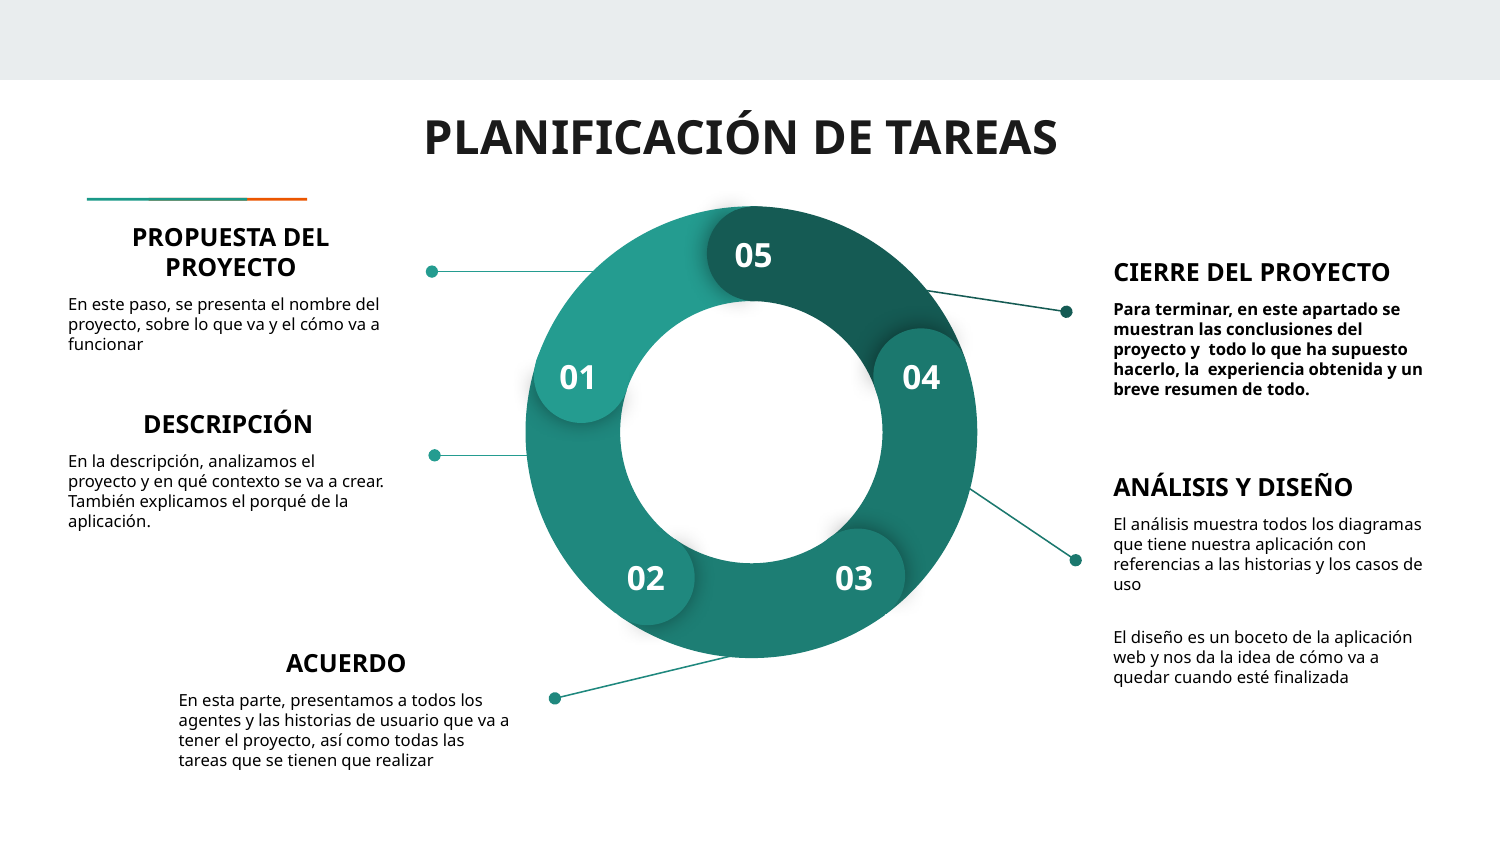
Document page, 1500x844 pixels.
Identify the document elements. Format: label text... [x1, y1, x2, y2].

text_box ANÁLISIS Y DISEÑO El análisis muestra todos los diagramas que tiene nuestra aplicación con referencias a las historias y los casos de uso El diseño es un boceto de la aplicación web y nos da la idea de cómo va a quedar cuando esté finalizada [1098, 483, 1447, 676]
text_box ACUERDO En esta parte, presentamos a todos los agentes y las historias de usuario que va a tener el proyecto, así como todas las tareas que se tienen que realizar [163, 632, 530, 785]
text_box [1076, 221, 1448, 434]
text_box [52, 363, 422, 576]
text_box PROPUESTA DEL PROYECTO En este paso, se presenta el nombre del proyecto, sobre lo que va y el cómo va a funcionar [53, 211, 409, 361]
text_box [427, 110, 1072, 754]
title PLANIFICACIÓN DE TAREAS [408, 92, 1092, 180]
